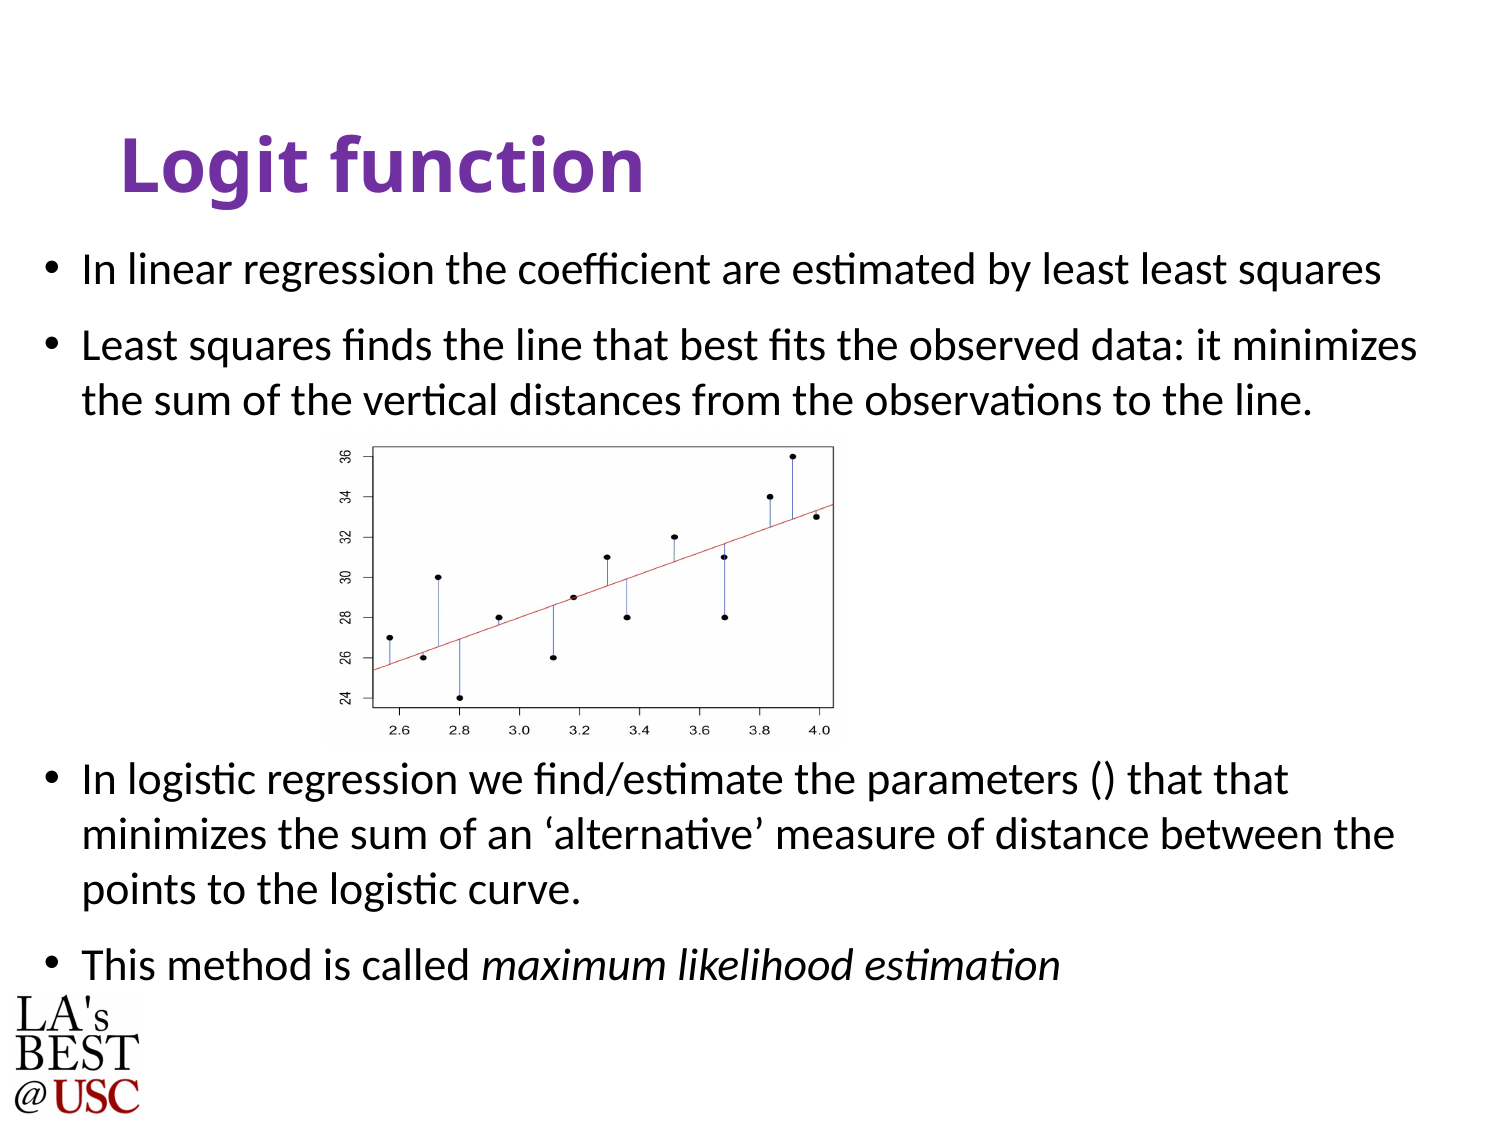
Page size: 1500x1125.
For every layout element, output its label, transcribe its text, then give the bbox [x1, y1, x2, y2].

title Logit function [103, 59, 1397, 278]
picture [325, 430, 843, 746]
picture [14, 994, 140, 1115]
